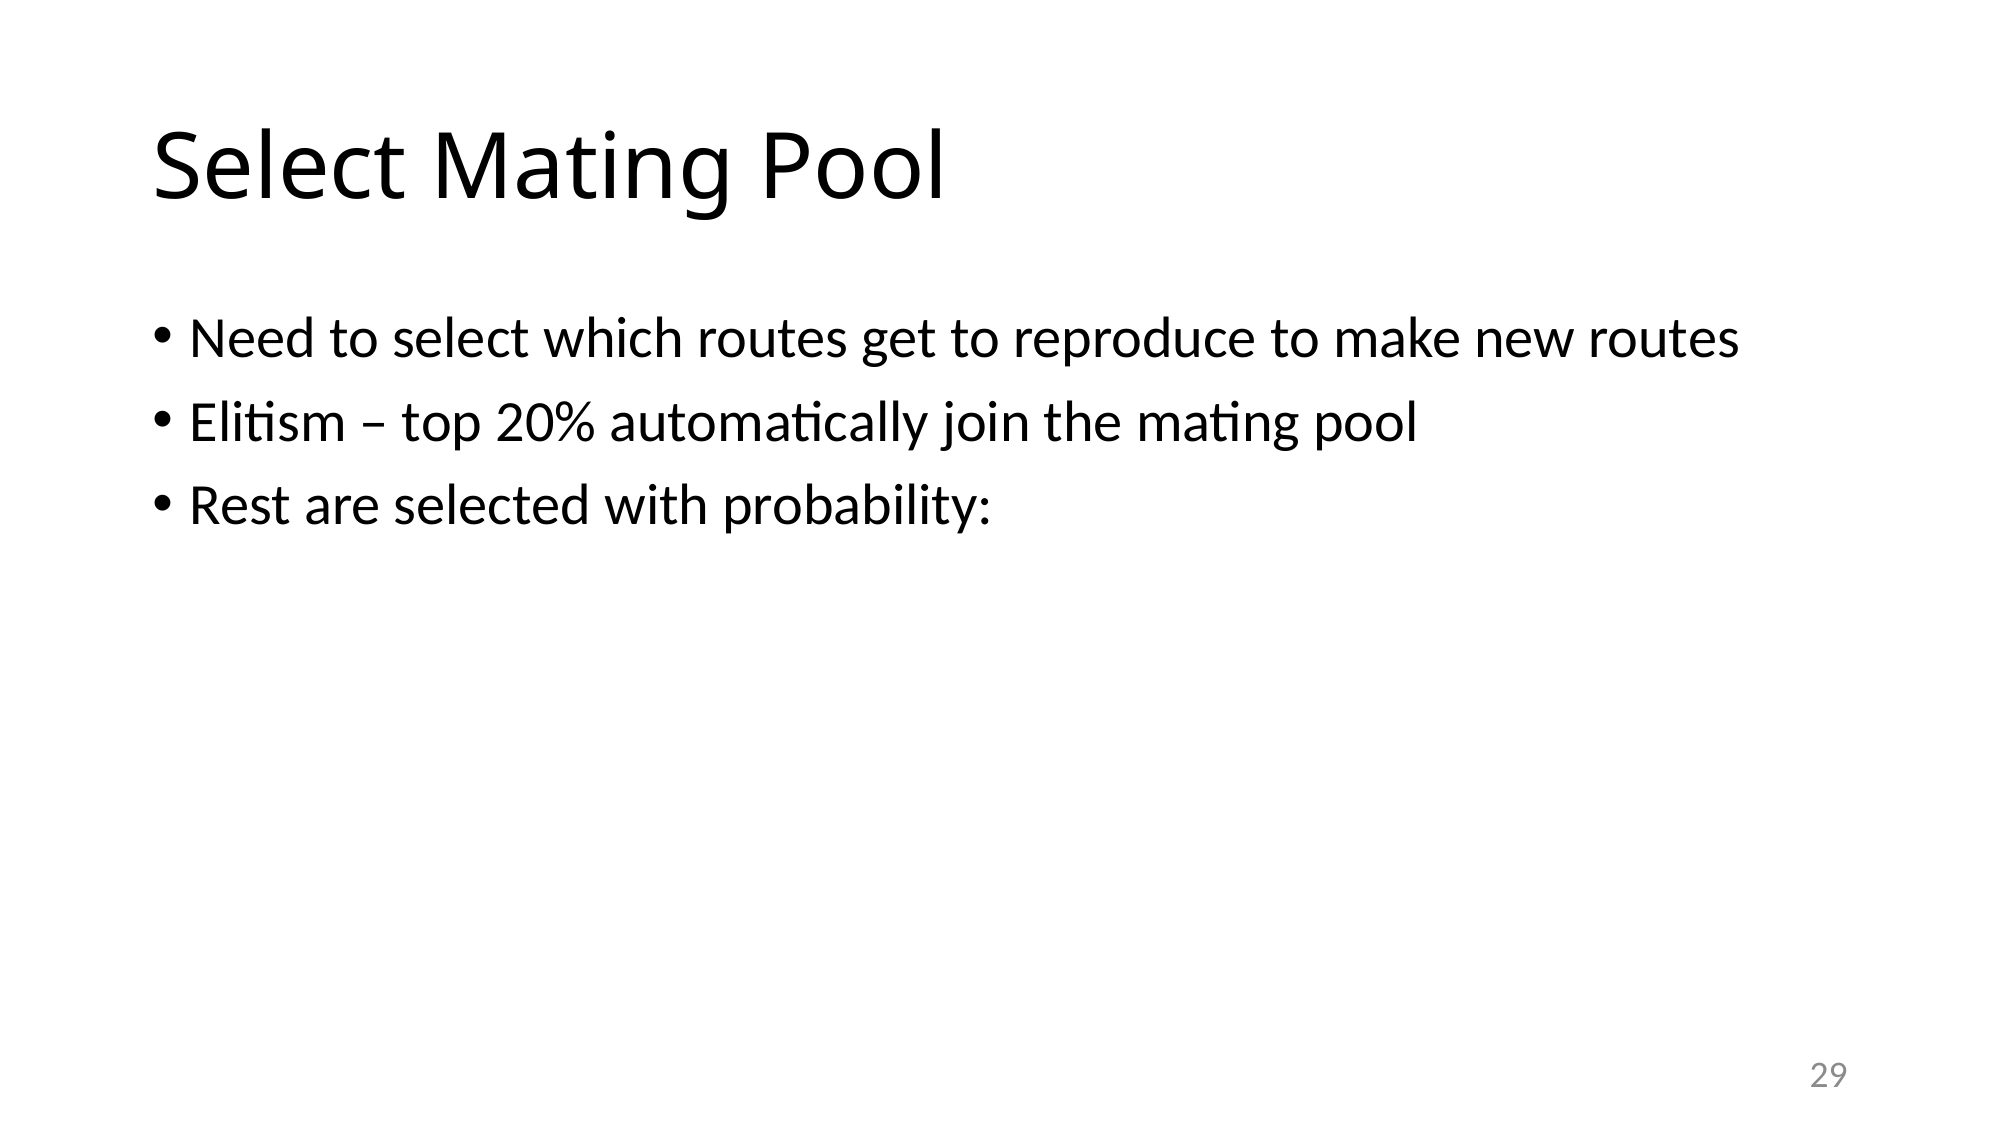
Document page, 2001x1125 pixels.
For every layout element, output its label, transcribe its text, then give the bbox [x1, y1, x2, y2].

title Select Mating Pool [137, 59, 1863, 278]
slide_number 29 [1412, 1042, 1863, 1103]
